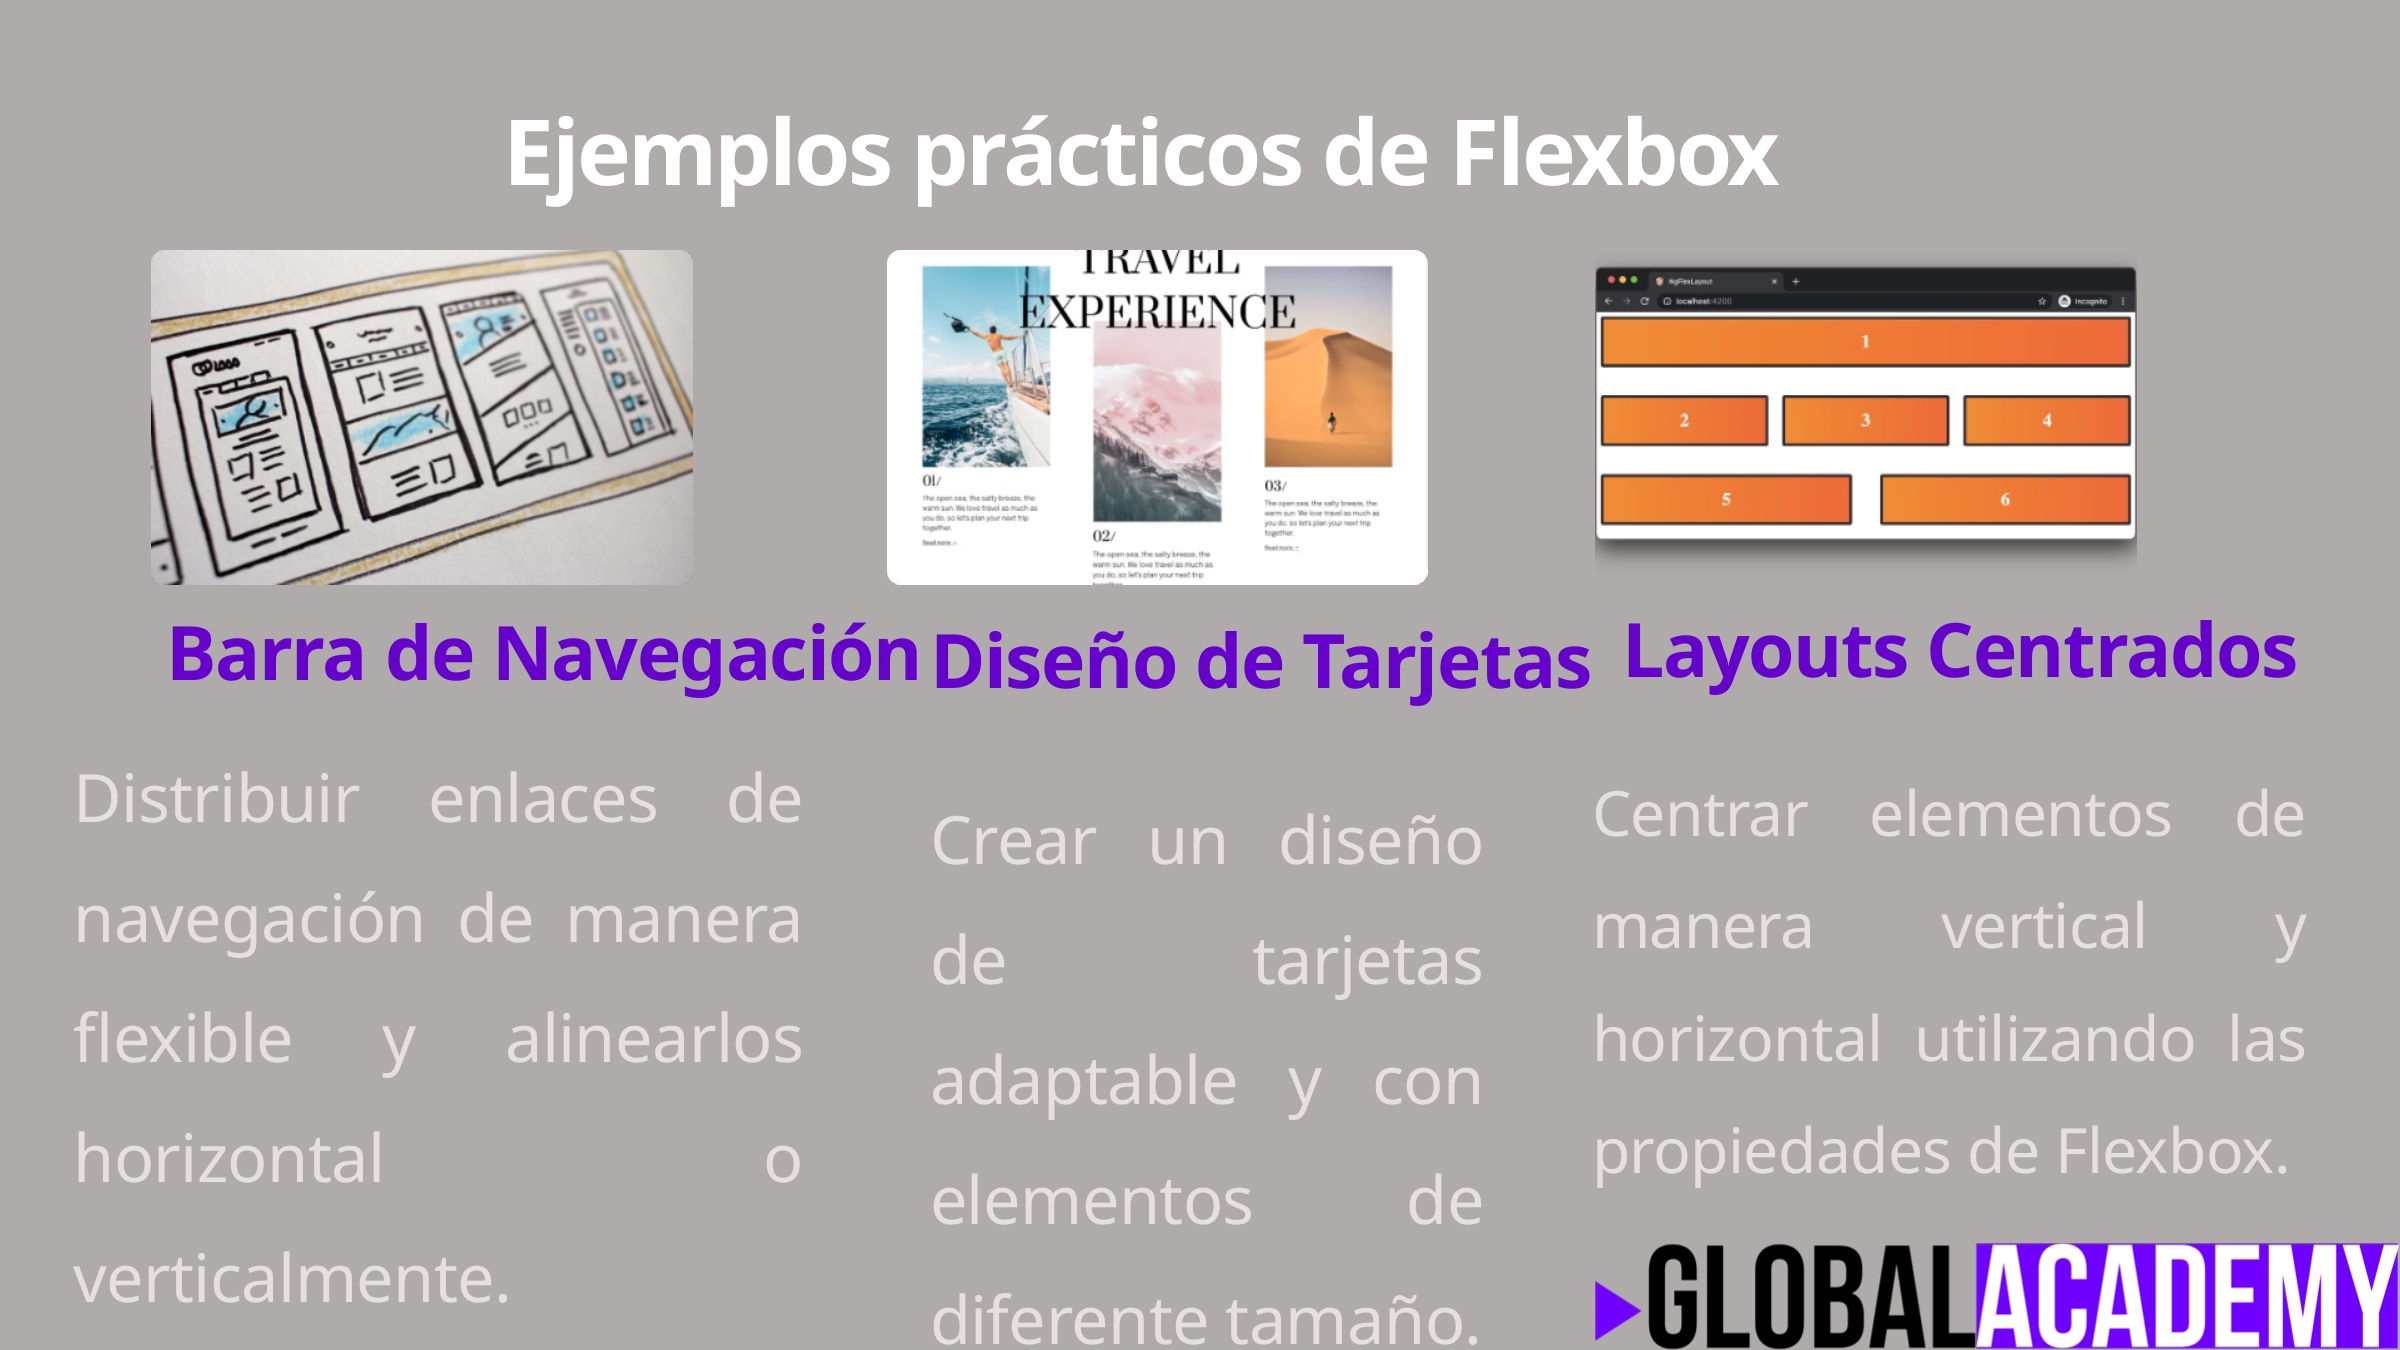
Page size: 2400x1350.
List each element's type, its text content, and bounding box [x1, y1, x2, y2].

text_box Barra de Navegación [151, 631, 608, 689]
picture [1588, 898, 2400, 1350]
text_box Ejemplos prácticos de Flexbox [489, 82, 1763, 196]
text_box Diseño de Tarjetas [915, 639, 1526, 697]
text_box Crear un diseño de tarjetas adaptable y con elementos de diferente tamaño. [915, 750, 1499, 1245]
text_box Layouts Centrados [1607, 628, 2063, 686]
picture [1595, 246, 2137, 581]
text_box [0, 0, 2400, 1350]
text_box Centrar elementos de manera vertical y horizontal utilizando las propiedades de Flexbox. [1577, 728, 2322, 1192]
picture [887, 250, 1428, 585]
picture [151, 250, 693, 585]
text_box Distribuir enlaces de navegación de manera flexible y alinearlos horizontal o verticalmente. [58, 708, 819, 1217]
